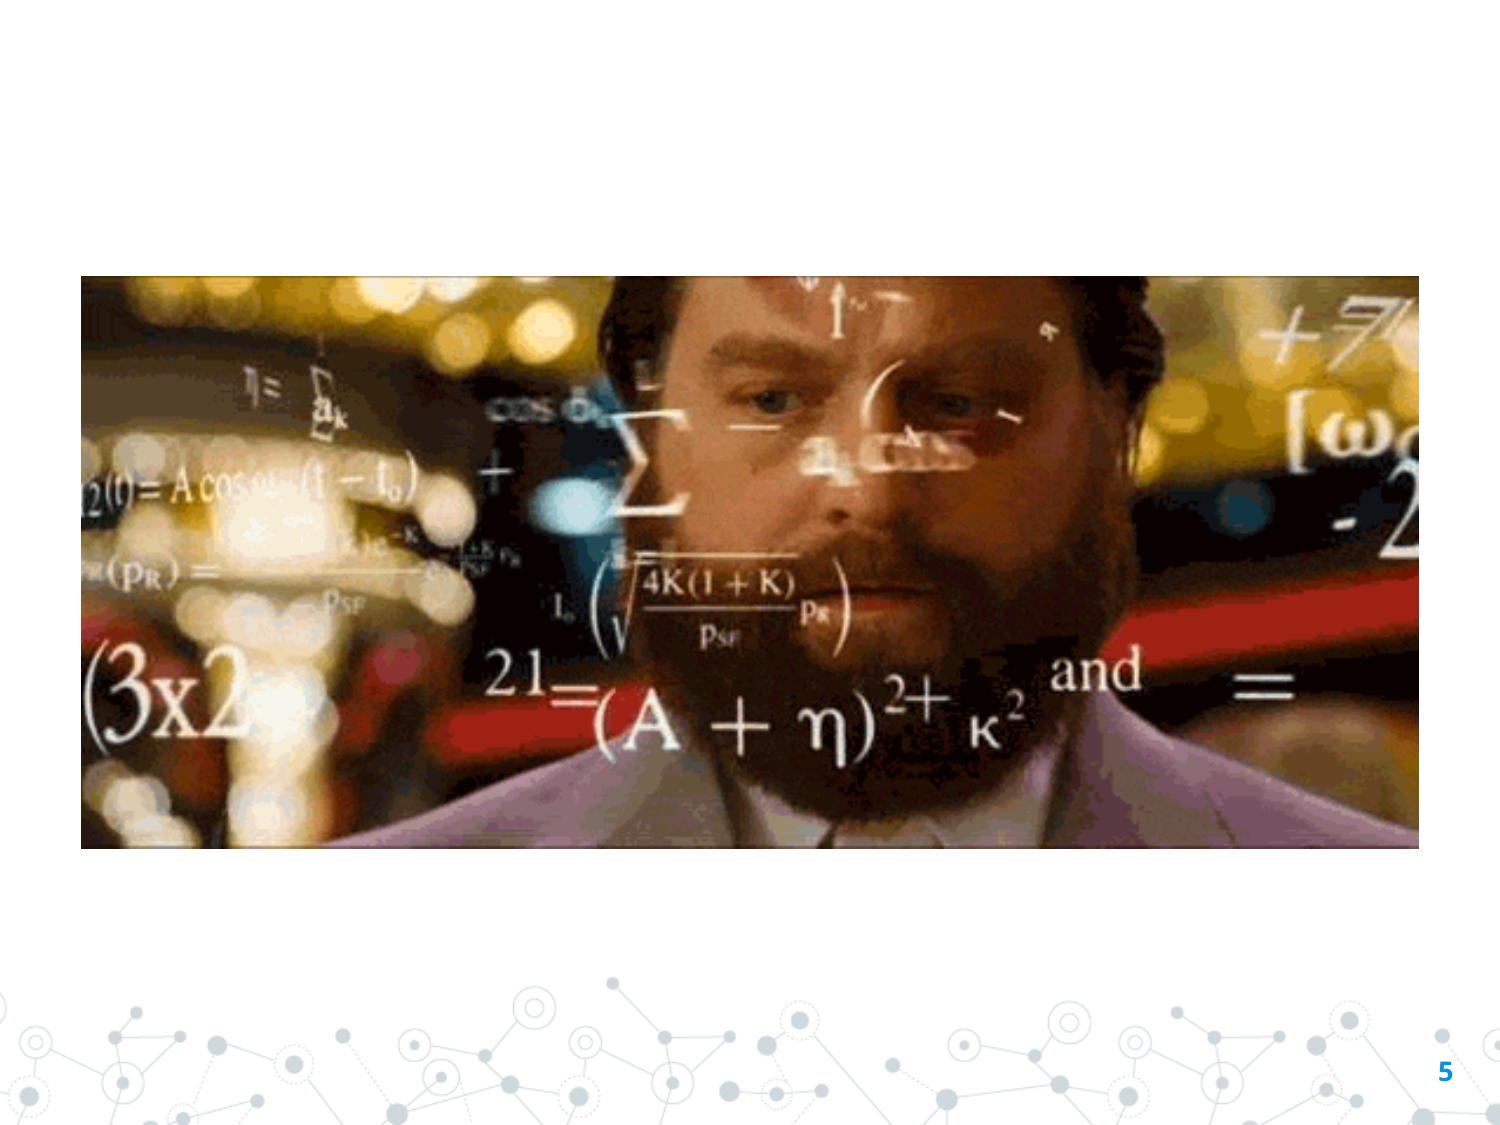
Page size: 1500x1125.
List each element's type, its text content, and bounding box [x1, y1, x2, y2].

picture [0, 0, 1500, 1125]
slide_number ‹#› [1378, 1038, 1469, 1125]
